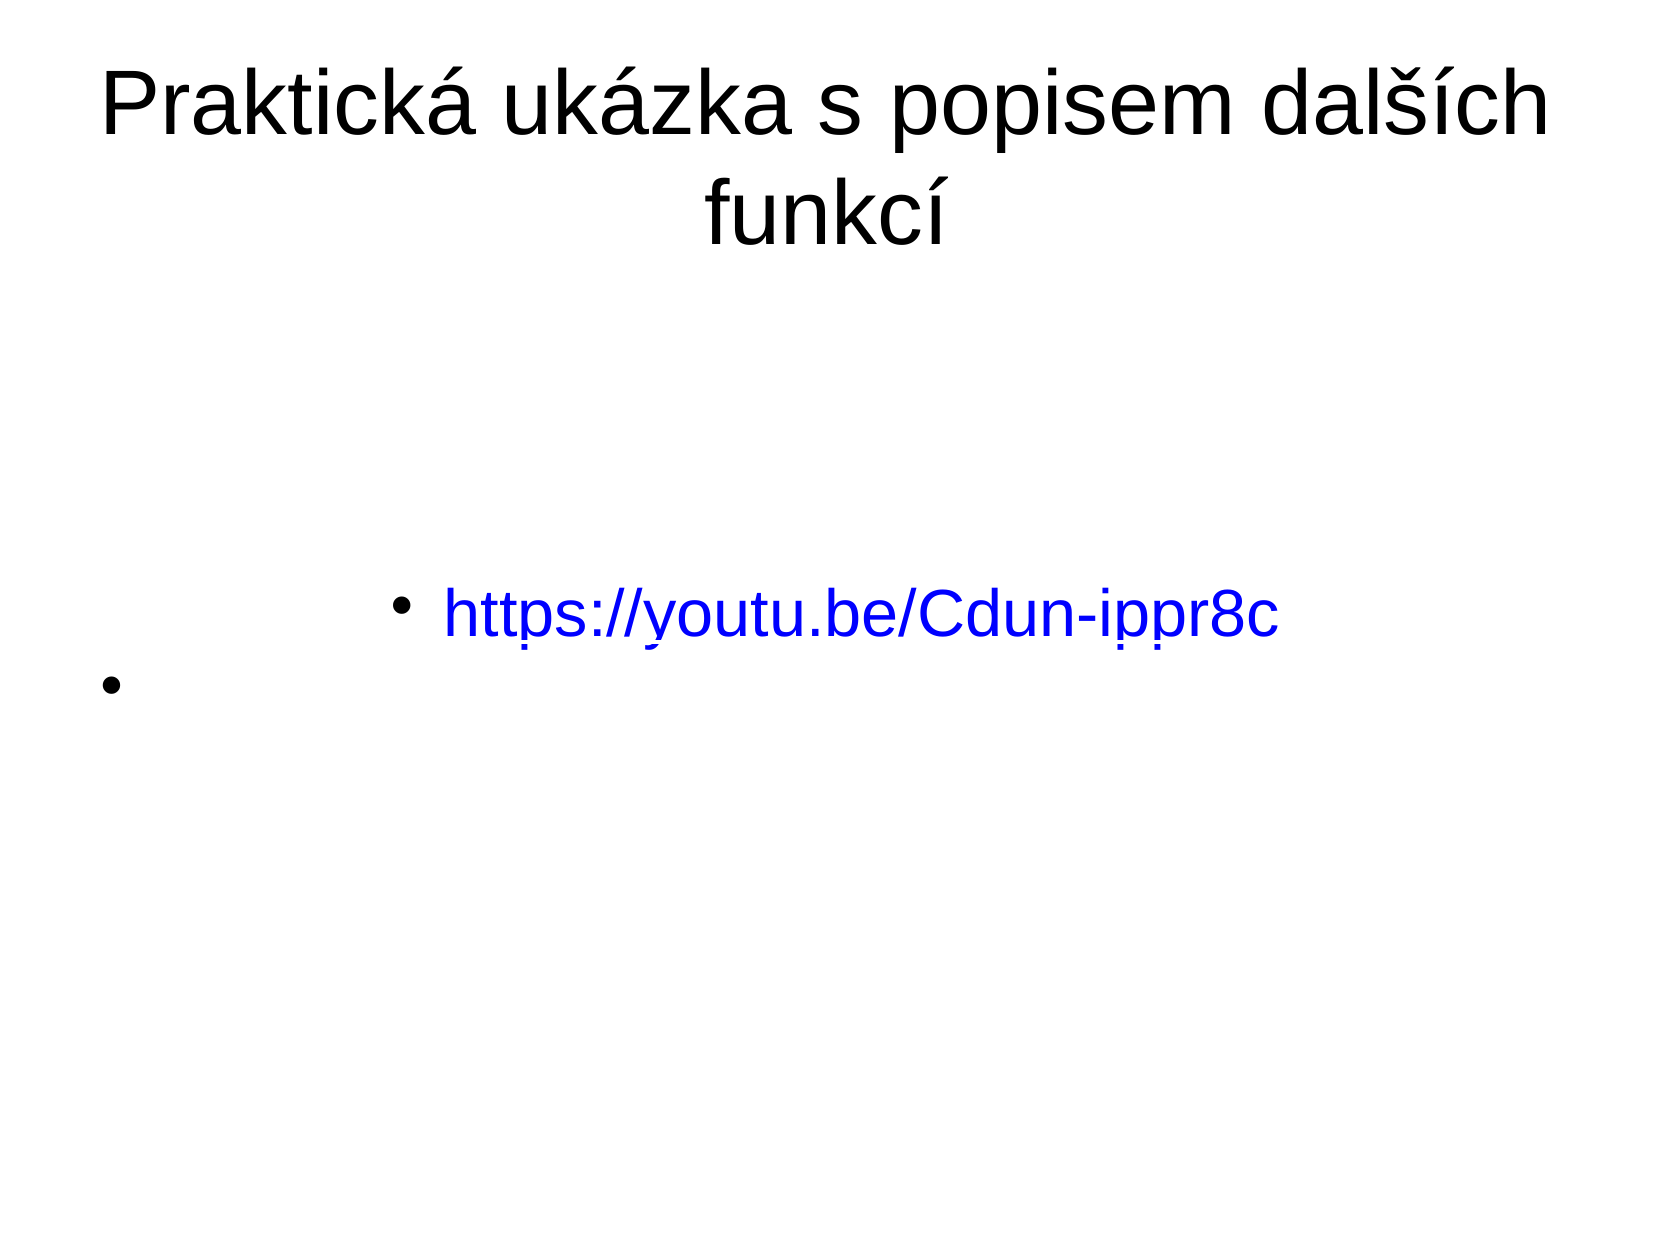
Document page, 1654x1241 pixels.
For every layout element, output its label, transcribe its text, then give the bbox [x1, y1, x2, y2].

text_box Praktická ukázka s popisem dalších funkcí [82, 49, 1571, 257]
text_box https://youtu.be/Cdun-ippr8c [82, 290, 1571, 1010]
